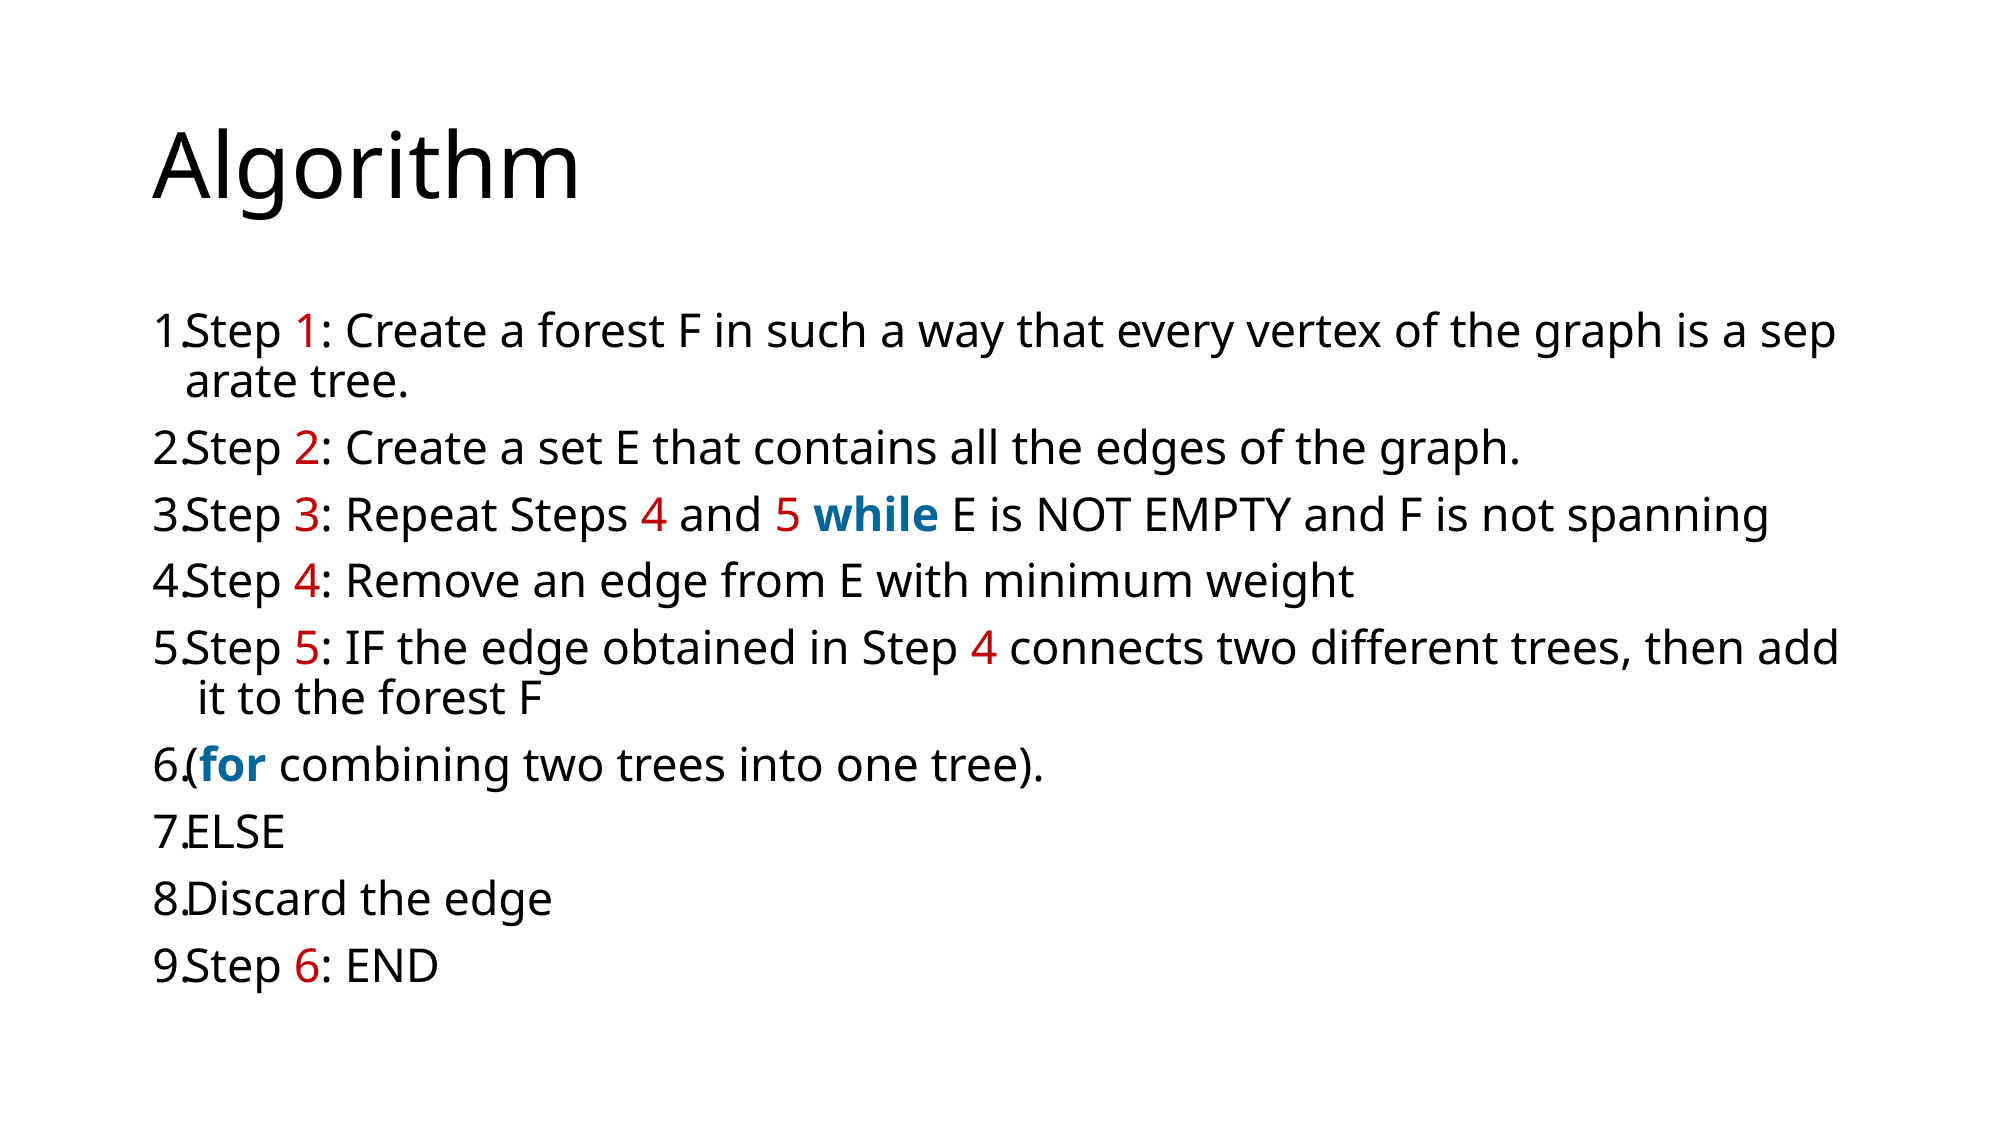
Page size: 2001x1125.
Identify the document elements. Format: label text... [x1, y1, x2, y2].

list Step 1: Create a forest F in such a way that every vertex of the graph is a separate tree. Step 2: Create a set E that contains all the edges of the graph. Step 3: Repeat Steps 4 and 5 while E is NOT EMPTY and F is not spanning Step 4: Remove an edge from E with minimum weight Step 5: IF the edge obtained in Step 4 connects two different trees, then add it to the forest F (for combining two trees into one tree). ELSE Discard the edge Step 6: END [137, 299, 1863, 1014]
title Algorithm [137, 59, 1863, 278]
